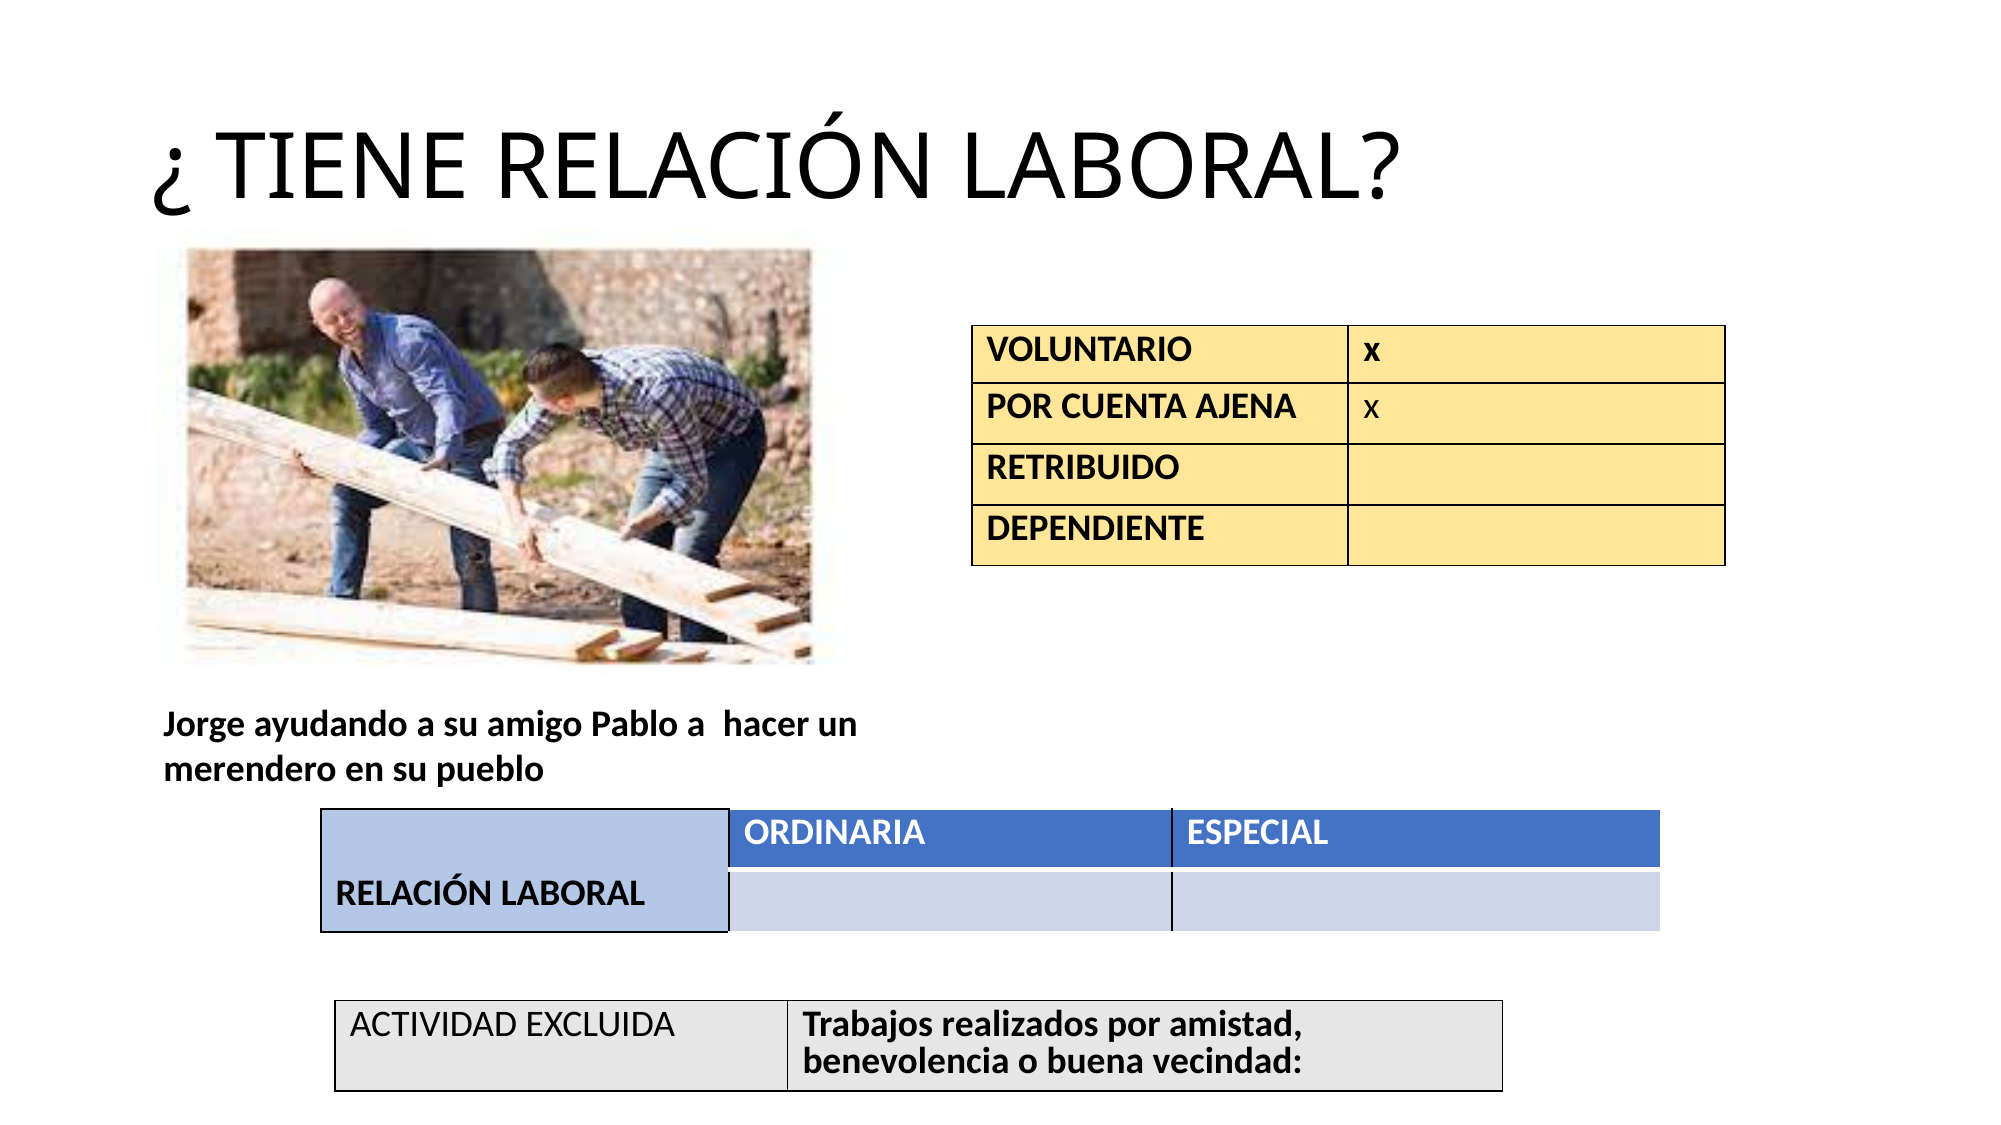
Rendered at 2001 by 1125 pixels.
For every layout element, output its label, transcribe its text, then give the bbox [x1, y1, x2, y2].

table_cell RETRIBUIDO [973, 445, 1347, 504]
table_cell x [1349, 384, 1724, 443]
table_cell POR CUENTA AJENA [973, 384, 1347, 443]
text_box Jorge ayudando a su amigo Pablo a hacer un merendero en su pueblo [148, 691, 911, 797]
table_header ESPECIAL [1173, 810, 1660, 867]
table_header [322, 810, 728, 869]
table_cell [730, 872, 1171, 931]
table_cell [1349, 506, 1724, 565]
table_cell [1173, 872, 1660, 931]
table_header VOLUNTARIO [973, 326, 1347, 382]
table_cell [1349, 445, 1724, 504]
table_header ACTIVIDAD EXCLUIDA [336, 1001, 787, 1090]
title ¿ TIENE RELACIÓN LABORAL? [137, 59, 1863, 278]
table_cell RELACIÓN LABORAL [322, 869, 728, 931]
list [157, 229, 843, 685]
table_header ORDINARIA [730, 810, 1171, 867]
table_header x [1349, 326, 1724, 382]
table_header Trabajos realizados por amistad, benevolencia o buena vecindad: [788, 1001, 1502, 1090]
table_cell DEPENDIENTE [973, 506, 1347, 565]
